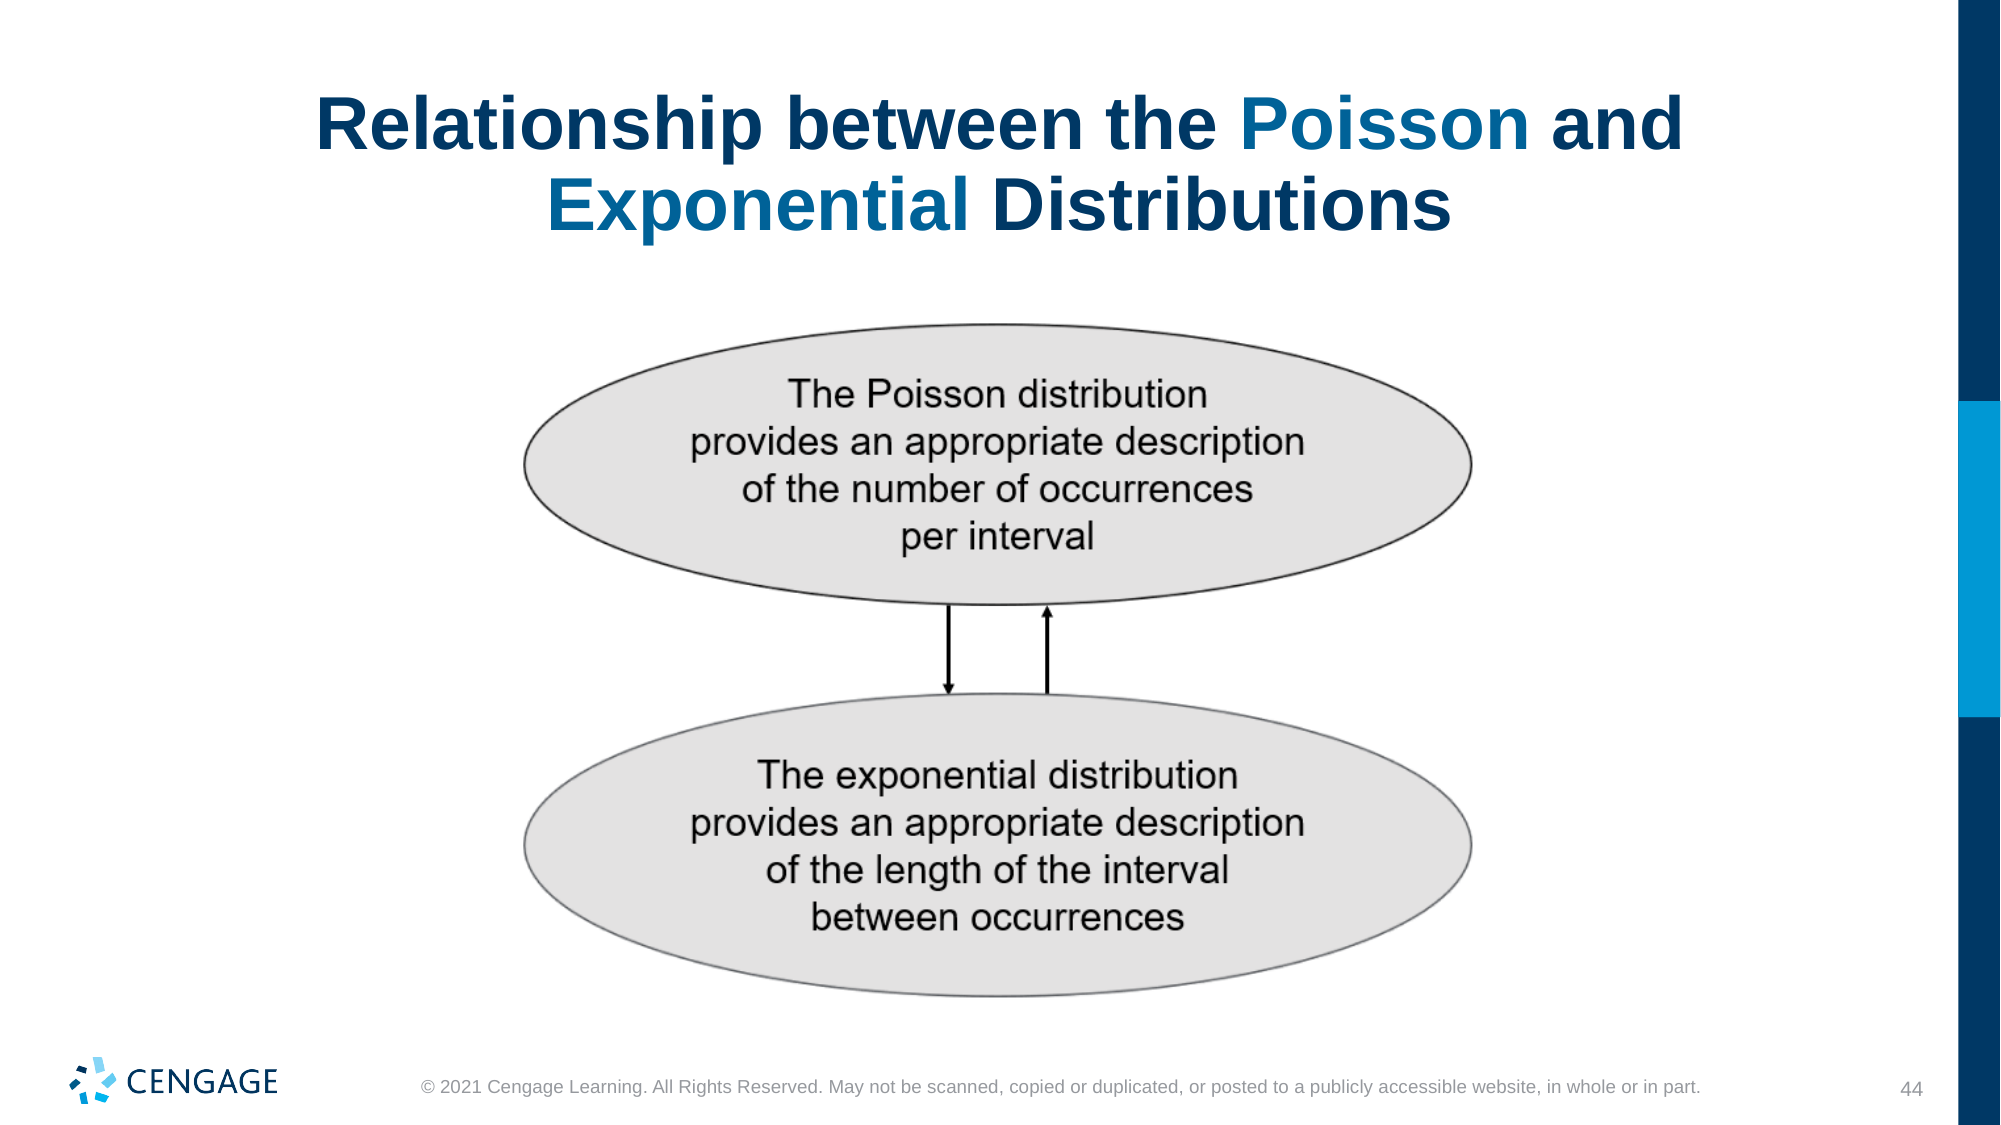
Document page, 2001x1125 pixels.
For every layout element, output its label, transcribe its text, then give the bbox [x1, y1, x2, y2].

title Relationship between the Poisson and Exponential Distributions [78, 77, 1923, 278]
picture [69, 1057, 277, 1104]
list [467, 296, 1533, 1037]
